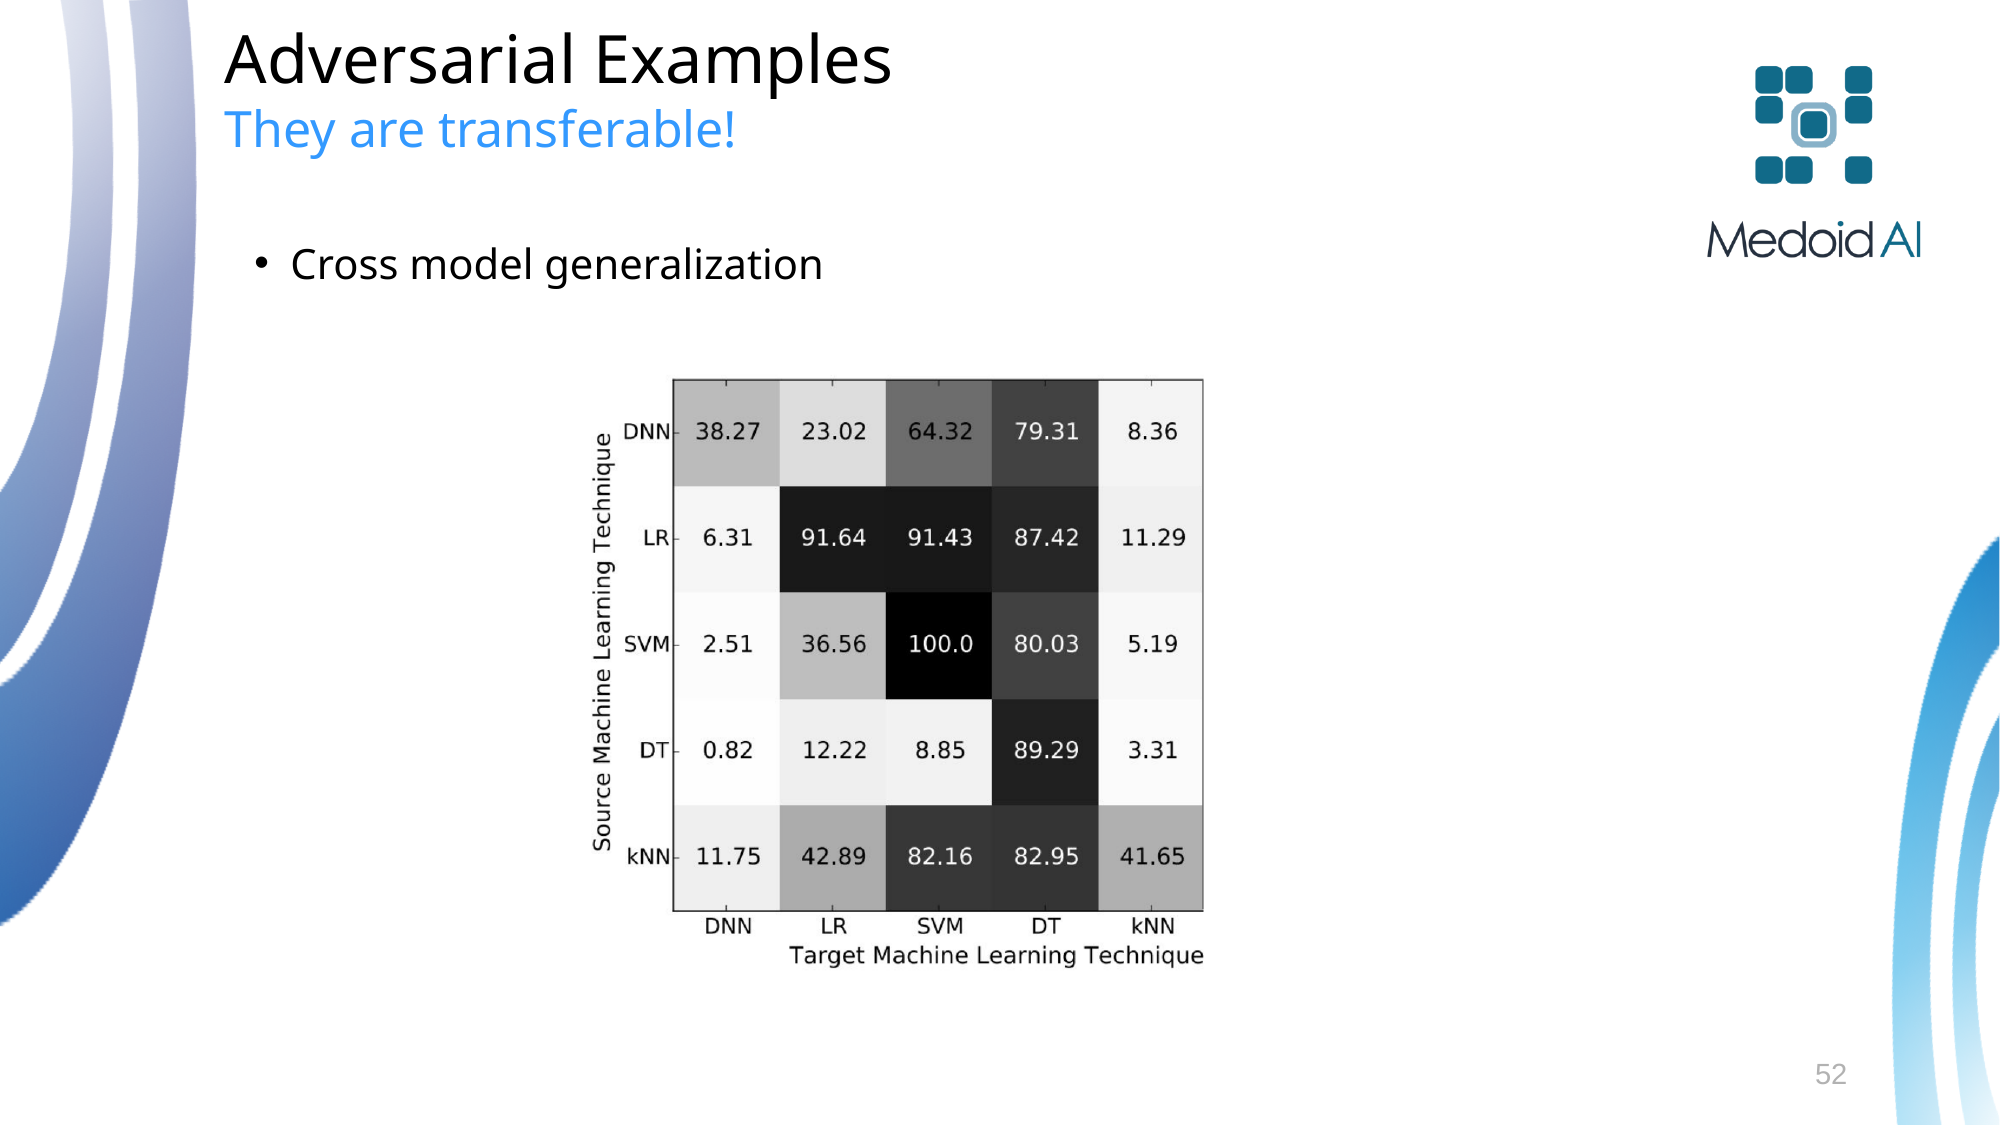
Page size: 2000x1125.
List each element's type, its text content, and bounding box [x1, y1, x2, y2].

text_box [557, 392, 1263, 996]
picture [0, 0, 2000, 1125]
text_box Cross model generalization [254, 237, 1438, 392]
text_box Adversarial Examples They are transferable! [224, 0, 2000, 175]
slide_number 52 [1412, 1042, 1863, 1103]
